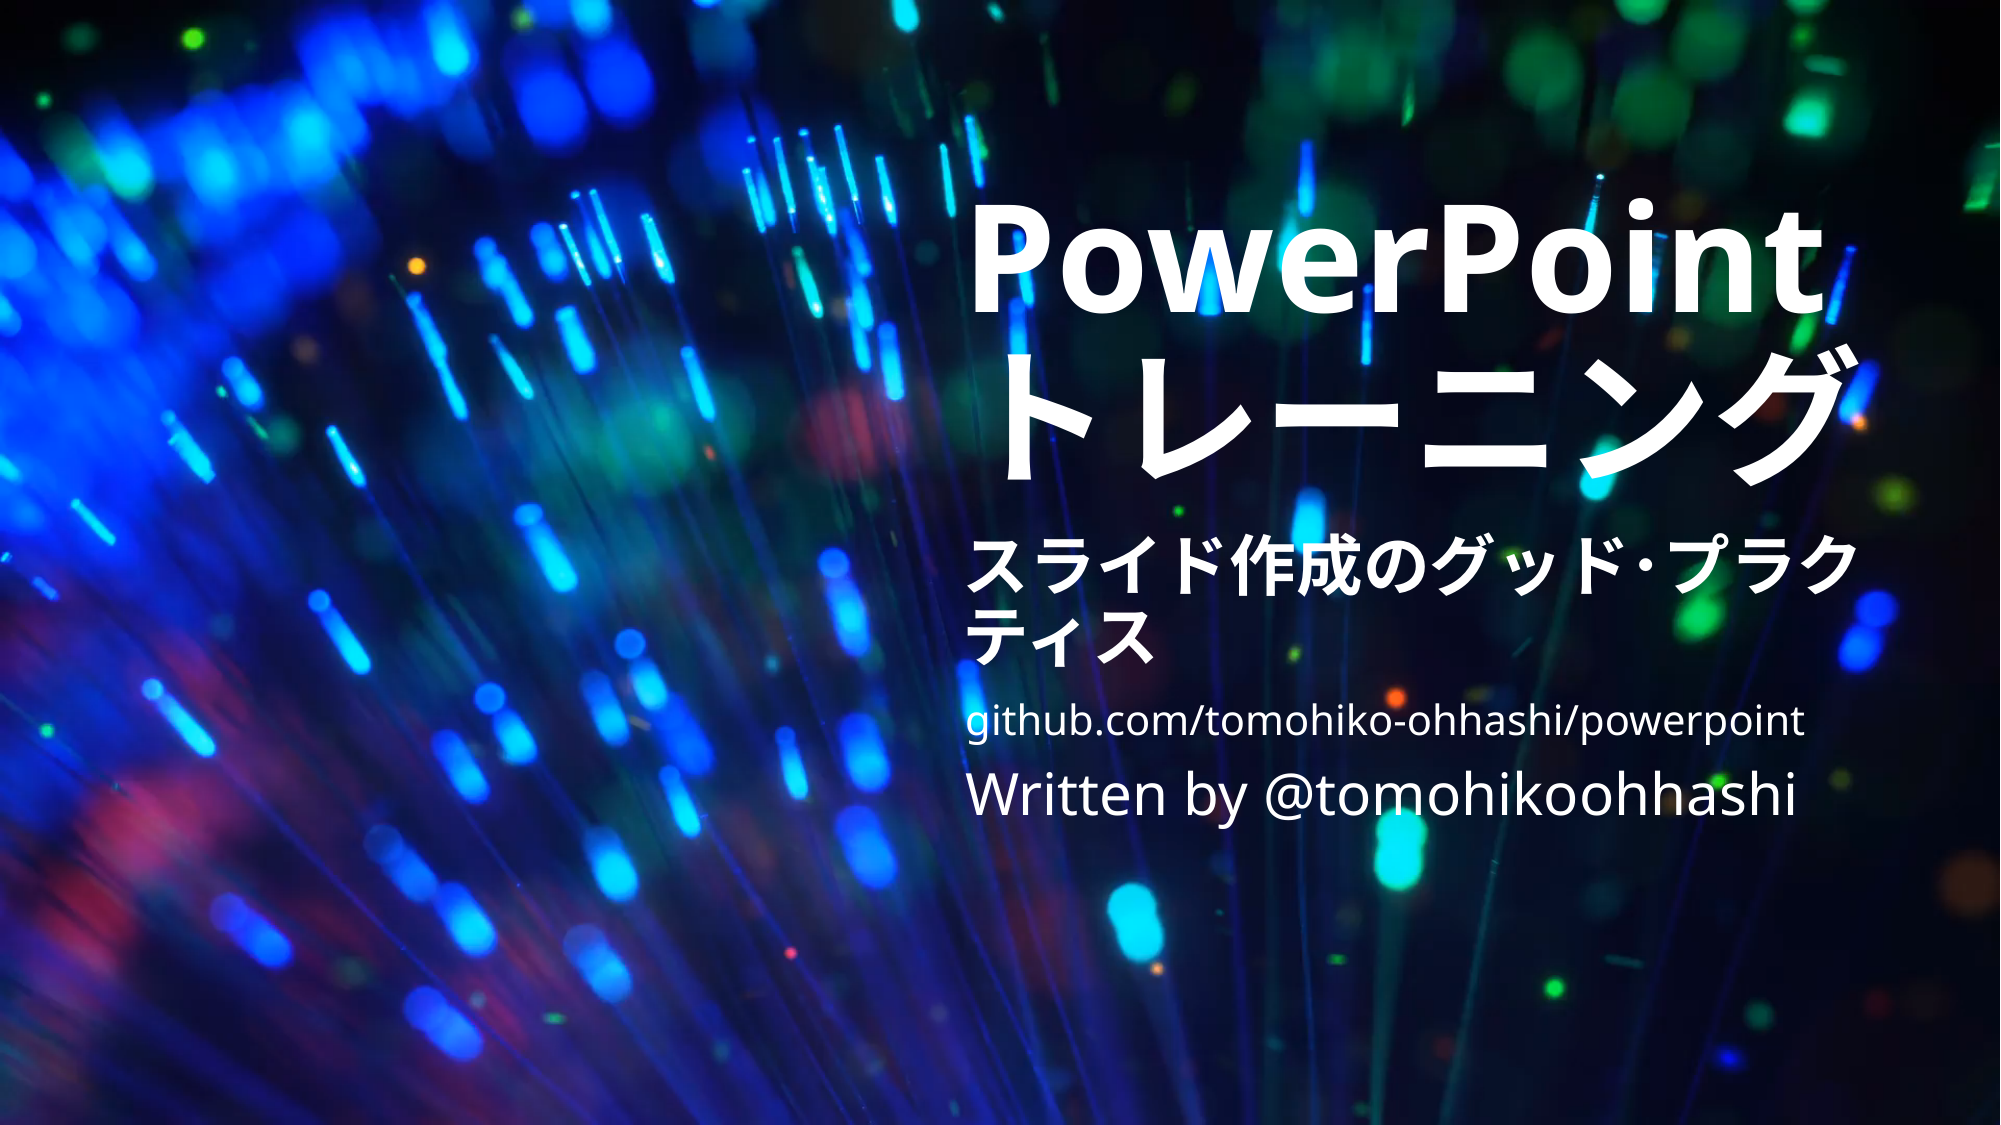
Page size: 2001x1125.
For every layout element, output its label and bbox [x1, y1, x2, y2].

text_box [0, 0, 2000, 1125]
